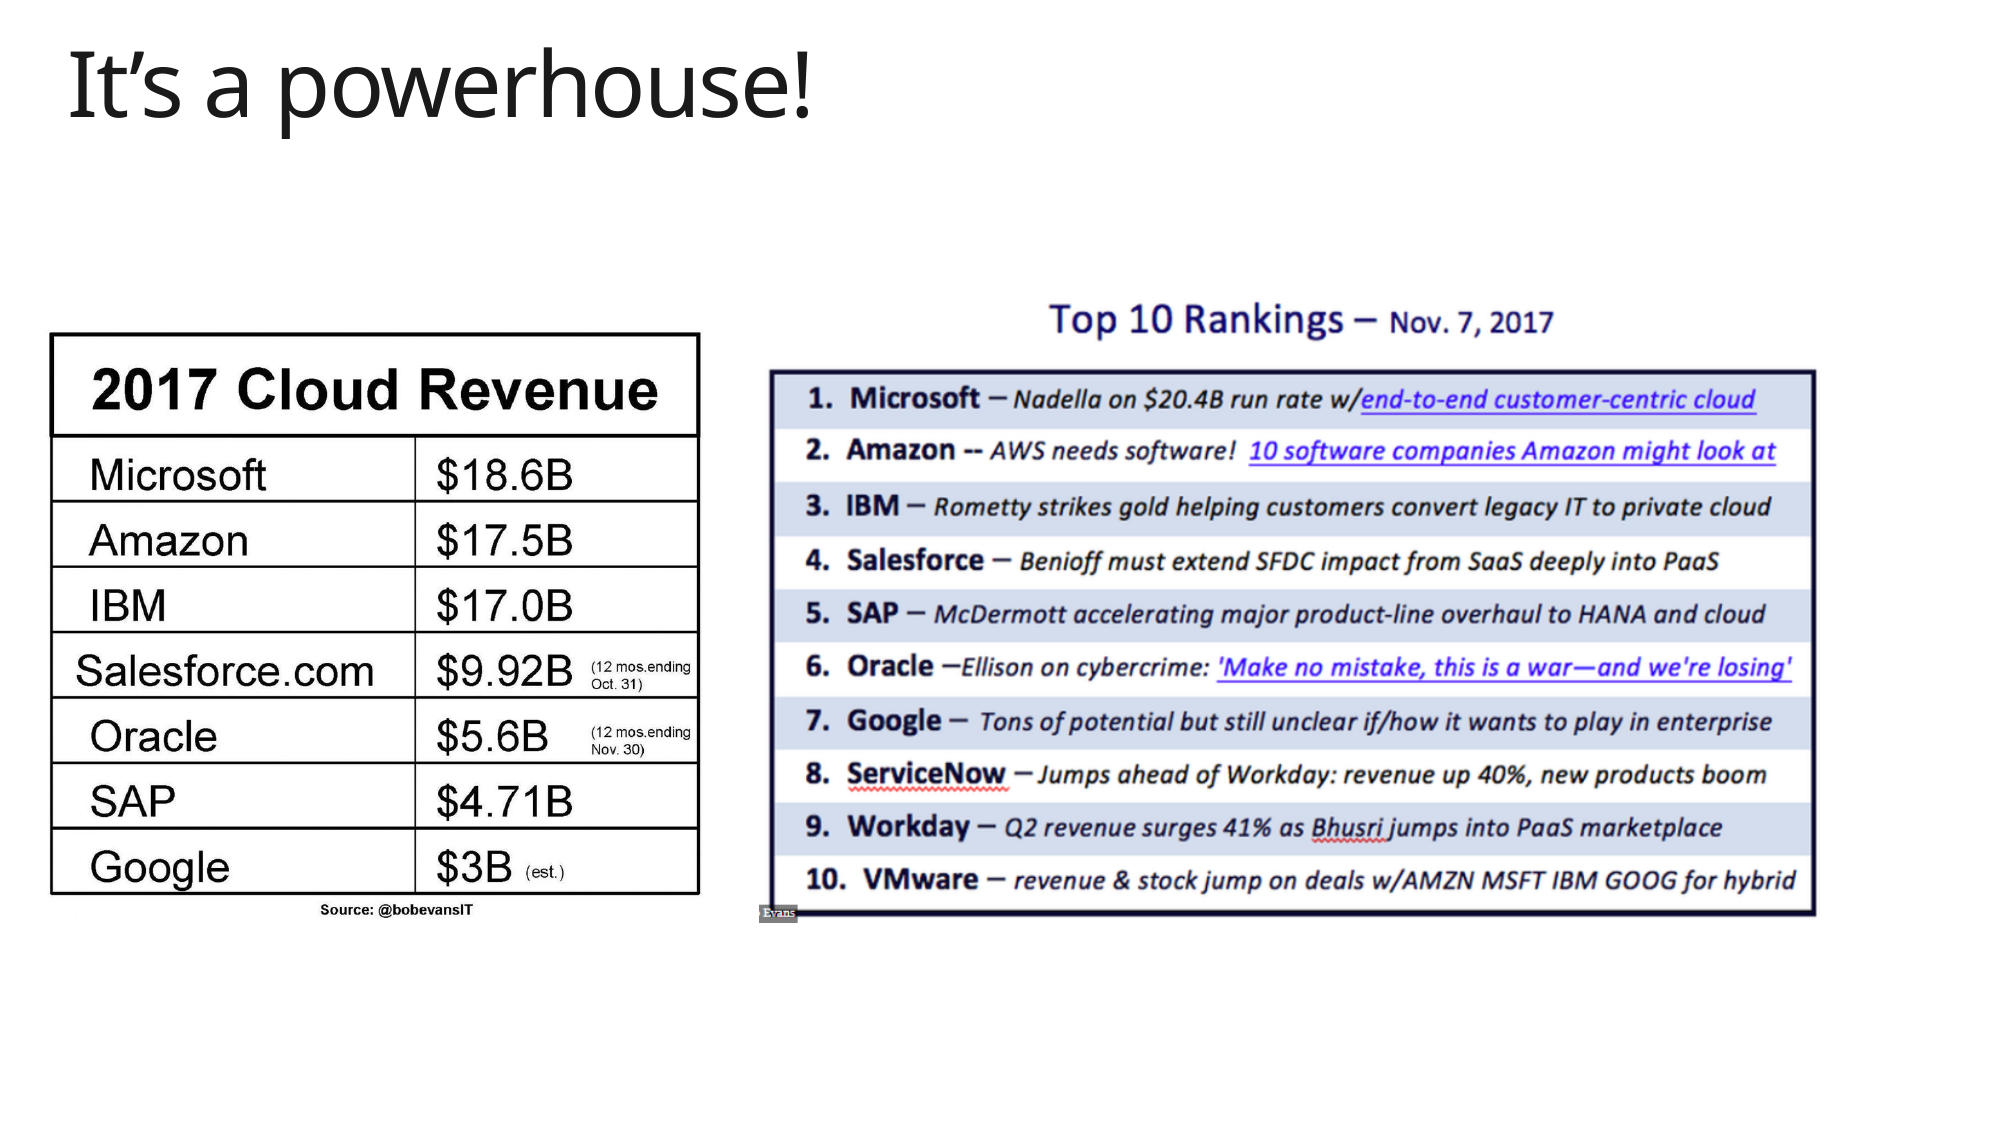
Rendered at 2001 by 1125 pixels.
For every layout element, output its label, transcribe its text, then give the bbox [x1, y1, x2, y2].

text_box It’s a powerhouse! [43, 23, 1956, 154]
picture [759, 289, 1825, 923]
picture [43, 326, 707, 923]
